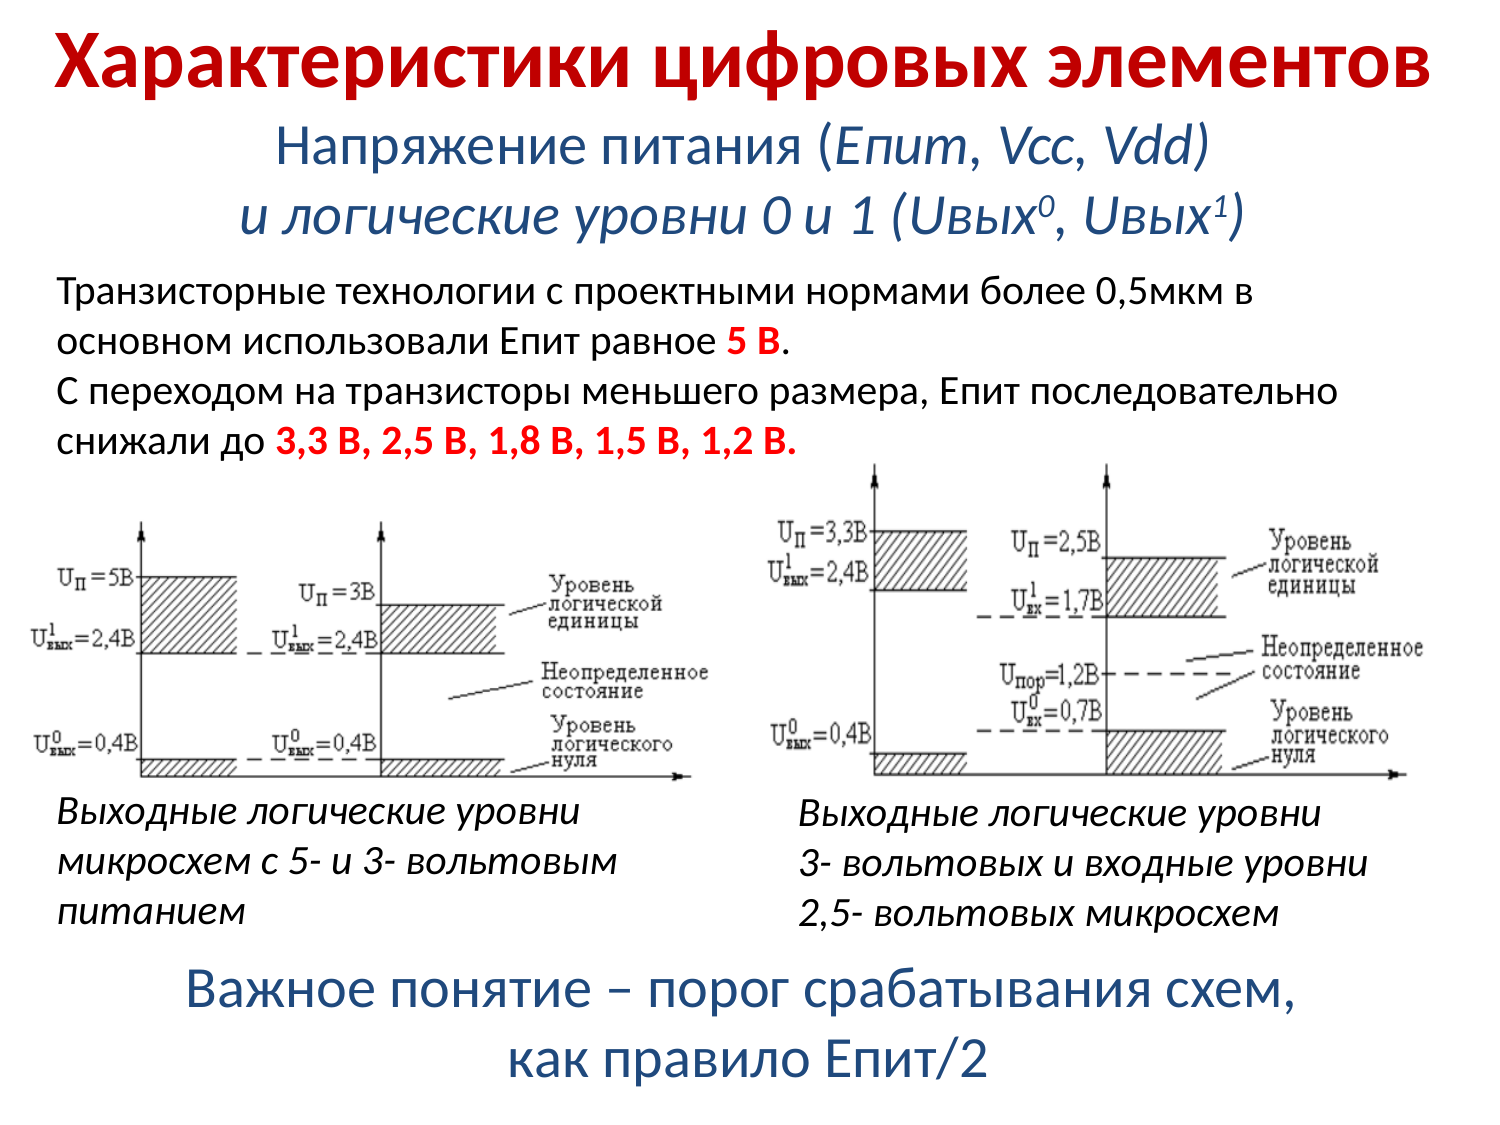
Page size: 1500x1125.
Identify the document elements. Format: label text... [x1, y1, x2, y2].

text_box Транзисторные технологии с проектными нормами более 0,5мкм в основном использовали Епит равное 5 В. С переходом на транзисторы меньшего размера, Епит последовательно снижали до 3,3 В, 2,5 В, 1,8 В, 1,5 В, 1,2 В. [41, 255, 1377, 471]
text_box Выходные логические уровни микросхем с 5- и 3- вольтовым питанием [41, 806, 733, 940]
title Характеристики цифровых элементов [17, 5, 1471, 102]
picture [761, 444, 1435, 799]
text_box Выходные логические уровни 3- вольтовых и входные уровни 2,5- вольтовых микросхем [783, 777, 1471, 941]
text_box Напряжение питания (Епит, Vcc, Vdd) и логические уровни 0 и 1 (Uвых0, Uвых1) [16, 98, 1470, 254]
text_box Важное понятие – порог срабатывания схем, как правило Епит/2 [21, 941, 1475, 1097]
picture [25, 499, 735, 799]
